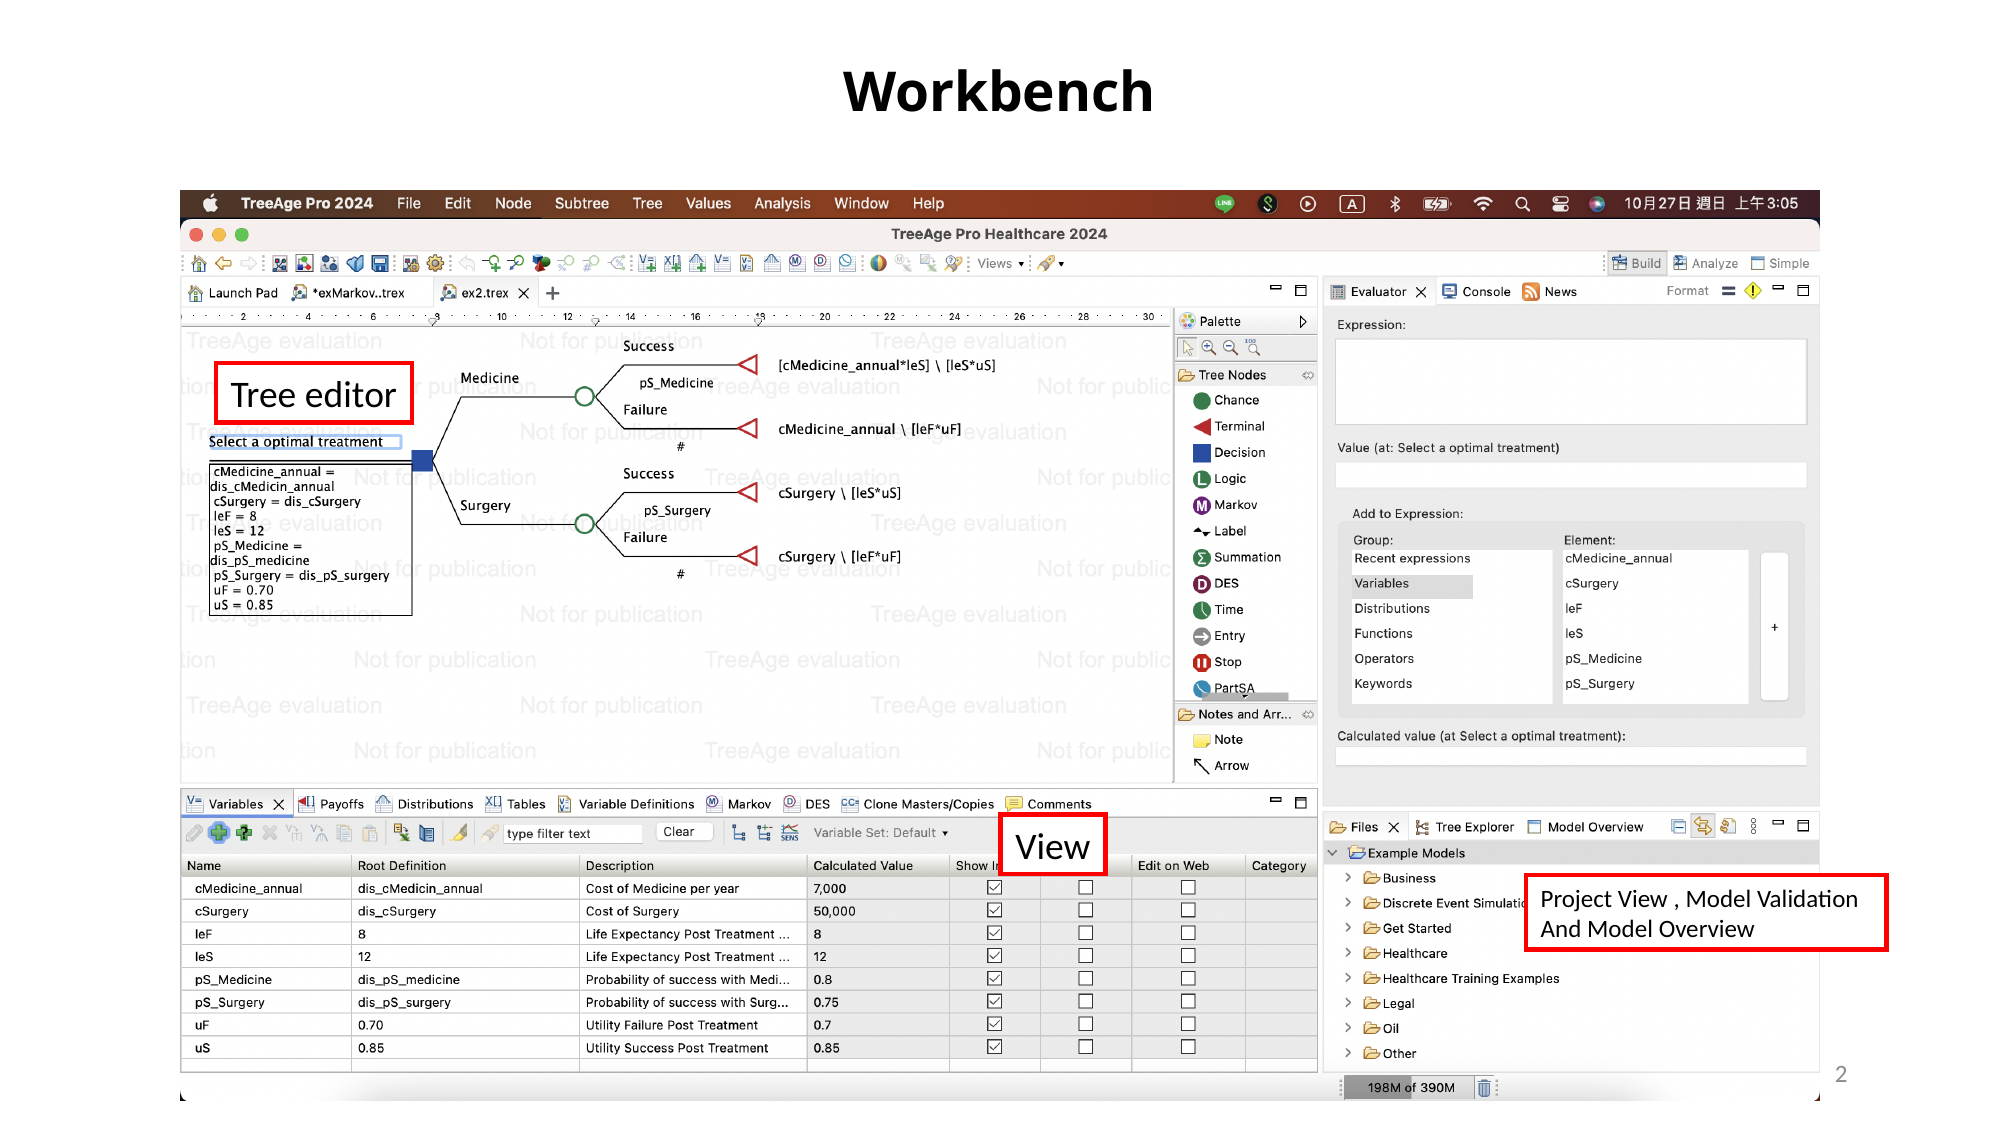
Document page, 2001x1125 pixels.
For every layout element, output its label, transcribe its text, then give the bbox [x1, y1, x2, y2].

picture [180, 190, 1820, 1101]
text_box Project View , Model Validation And Model Overview [1820, 874, 1888, 951]
text_box Workbench [137, 56, 1863, 191]
slide_number 2 [1412, 1042, 1863, 1103]
